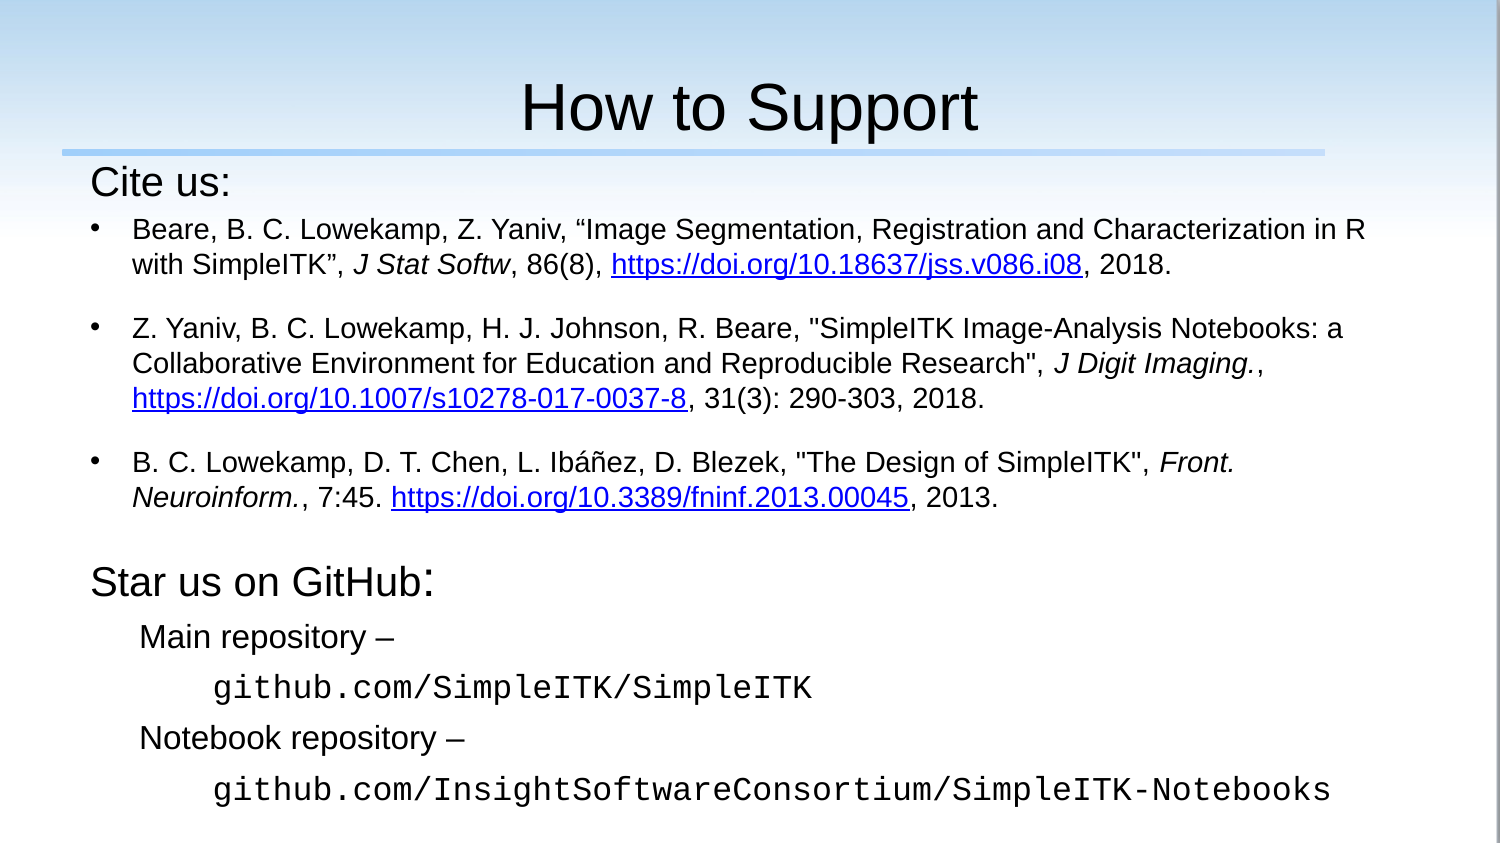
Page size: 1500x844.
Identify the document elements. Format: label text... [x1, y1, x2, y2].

title How to Support [75, 33, 1425, 146]
list Cite us: Beare, B. C. Lowekamp, Z. Yaniv, “Image Segmentation, Registration and Characterization in R with SimpleITK”, J Stat Softw, 86(8), https://doi.org/10.18637/jss.v086.i08, 2018. Z. Yaniv, B. C. Lowekamp, H. J. Johnson, R. Beare, "SimpleITK Image-Analysis Notebooks: a Collaborative Environment for Education and Reproducible Research", J Digit Imaging., https://doi.org/10.1007/s10278-017-0037-8, 31(3): 290-303, 2018. B. C. Lowekamp, D. T. Chen, L. Ibáñez, D. Blezek, "The Design of SimpleITK", Front. Neuroinform., 7:45. https://doi.org/10.3389/fninf.2013.00045, 2013. Star us on GitHub: Main repository – github.com/SimpleITK/SimpleITK Notebook repository – github.com/InsightSoftwareConsortium/SimpleITK-Notebooks [75, 146, 1425, 760]
picture [0, 0, 1500, 843]
